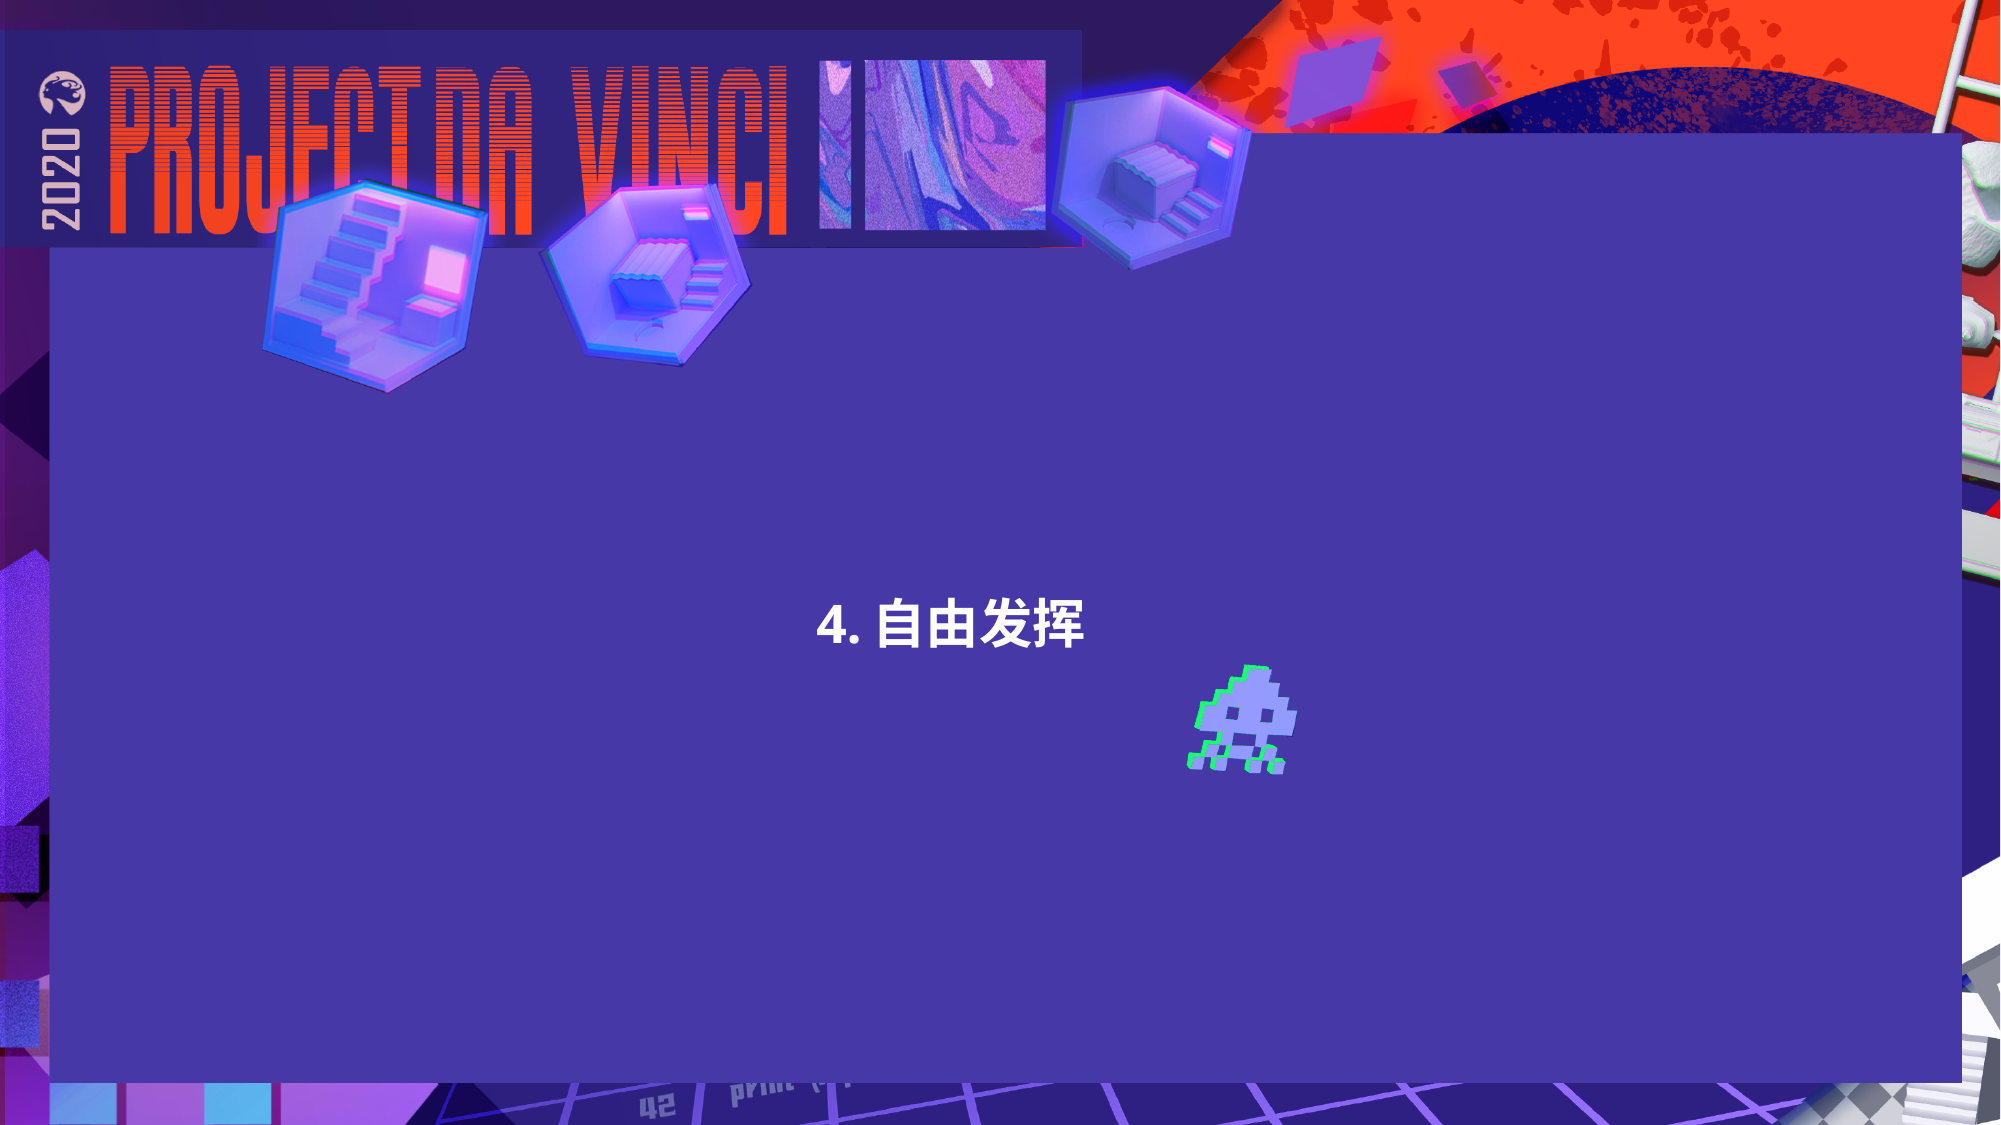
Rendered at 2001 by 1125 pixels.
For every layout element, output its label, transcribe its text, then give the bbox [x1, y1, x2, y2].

picture [0, 0, 2001, 1125]
title 4.自由发挥 [801, 554, 1170, 664]
